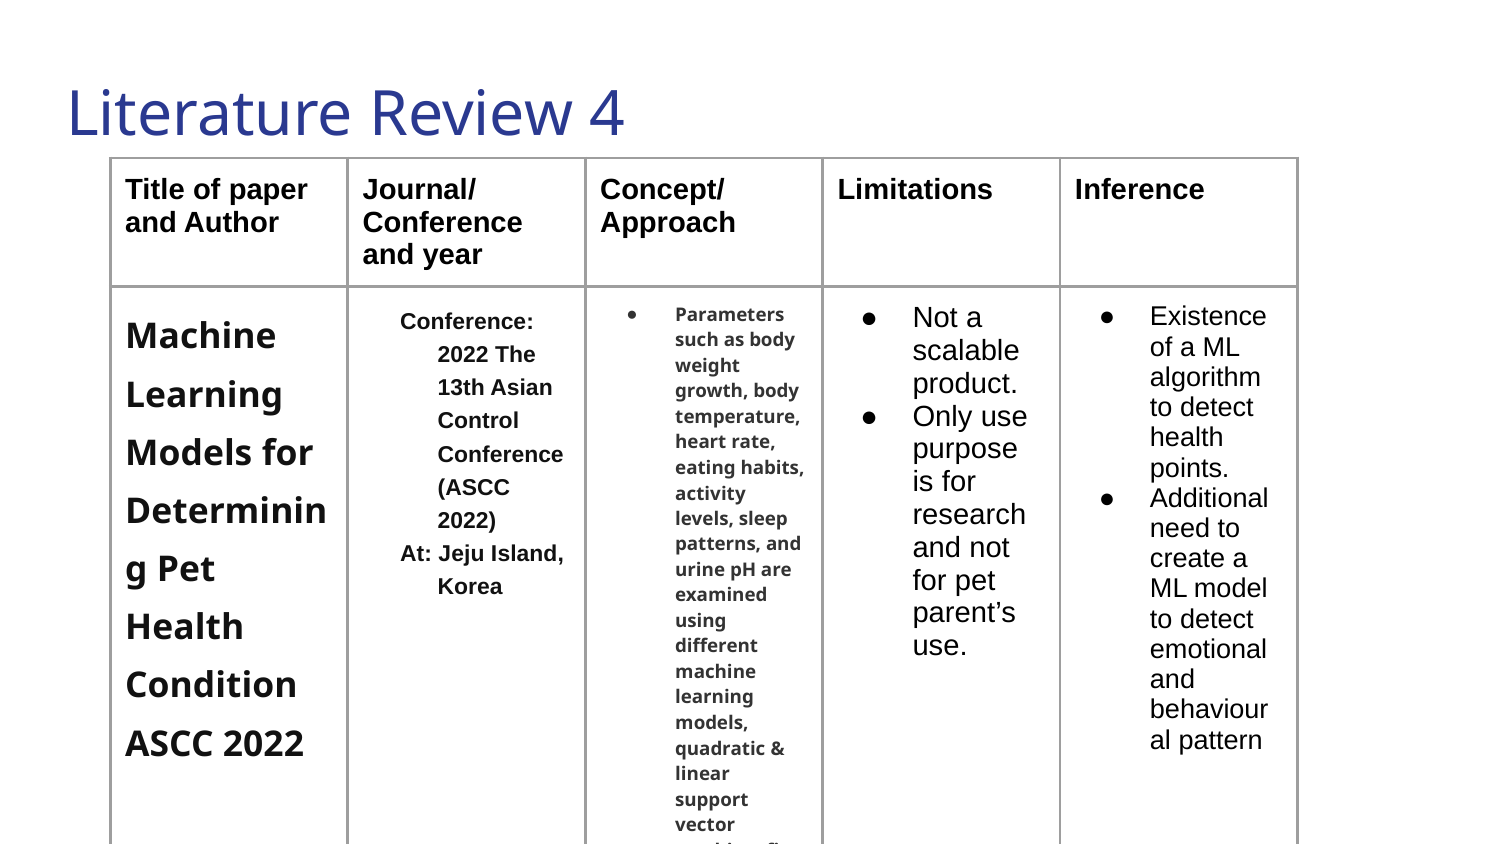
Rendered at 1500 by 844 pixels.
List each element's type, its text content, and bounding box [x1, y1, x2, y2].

table_cell Machine Learning Models for Determining Pet Health Condition ASCC 2022 [112, 288, 346, 844]
table_header Journal/ Conference and year [349, 159, 584, 285]
table_cell Existence of a ML algorithm to detect health points. Additional need to create a ML model to detect emotional and behavioural pattern [1061, 288, 1296, 844]
table_cell Not a scalable product. Only use purpose is for research and not for pet parent’s use. [824, 288, 1059, 844]
table_header Limitations [824, 159, 1059, 285]
table_header Inference [1061, 159, 1296, 285]
title Literature Review 4 [51, 58, 1449, 159]
table_header Title of paper and Author [112, 159, 346, 285]
table_cell Conference: 2022 The 13th Asian Control Conference (ASCC 2022) At: Jeju Island, Korea [349, 288, 584, 844]
table_cell Parameters such as body weight growth, body temperature, heart rate, eating habits, activity levels, sleep patterns, and urine pH are examined using different machine learning models, quadratic & linear support vector machine, fine tree, and logistic regression. [587, 288, 821, 844]
table_header Concept/ Approach [587, 159, 821, 285]
